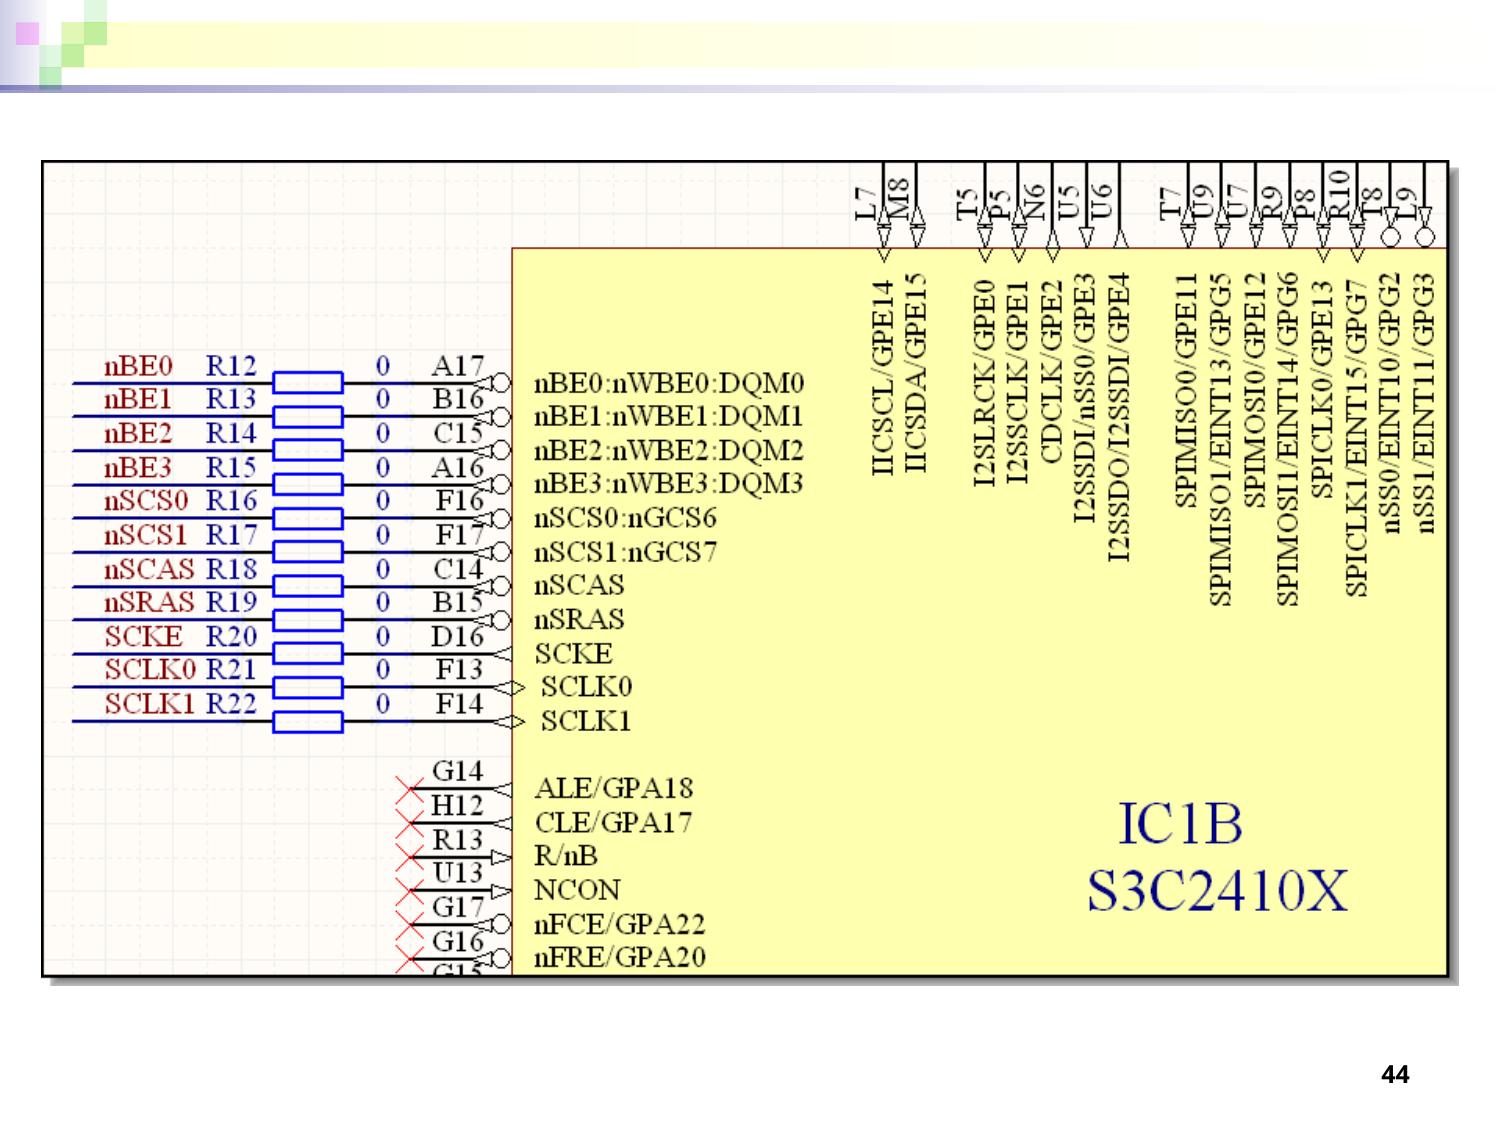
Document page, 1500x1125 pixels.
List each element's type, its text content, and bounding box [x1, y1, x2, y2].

picture [40, 160, 1459, 987]
slide_number 44 [1074, 1046, 1426, 1101]
